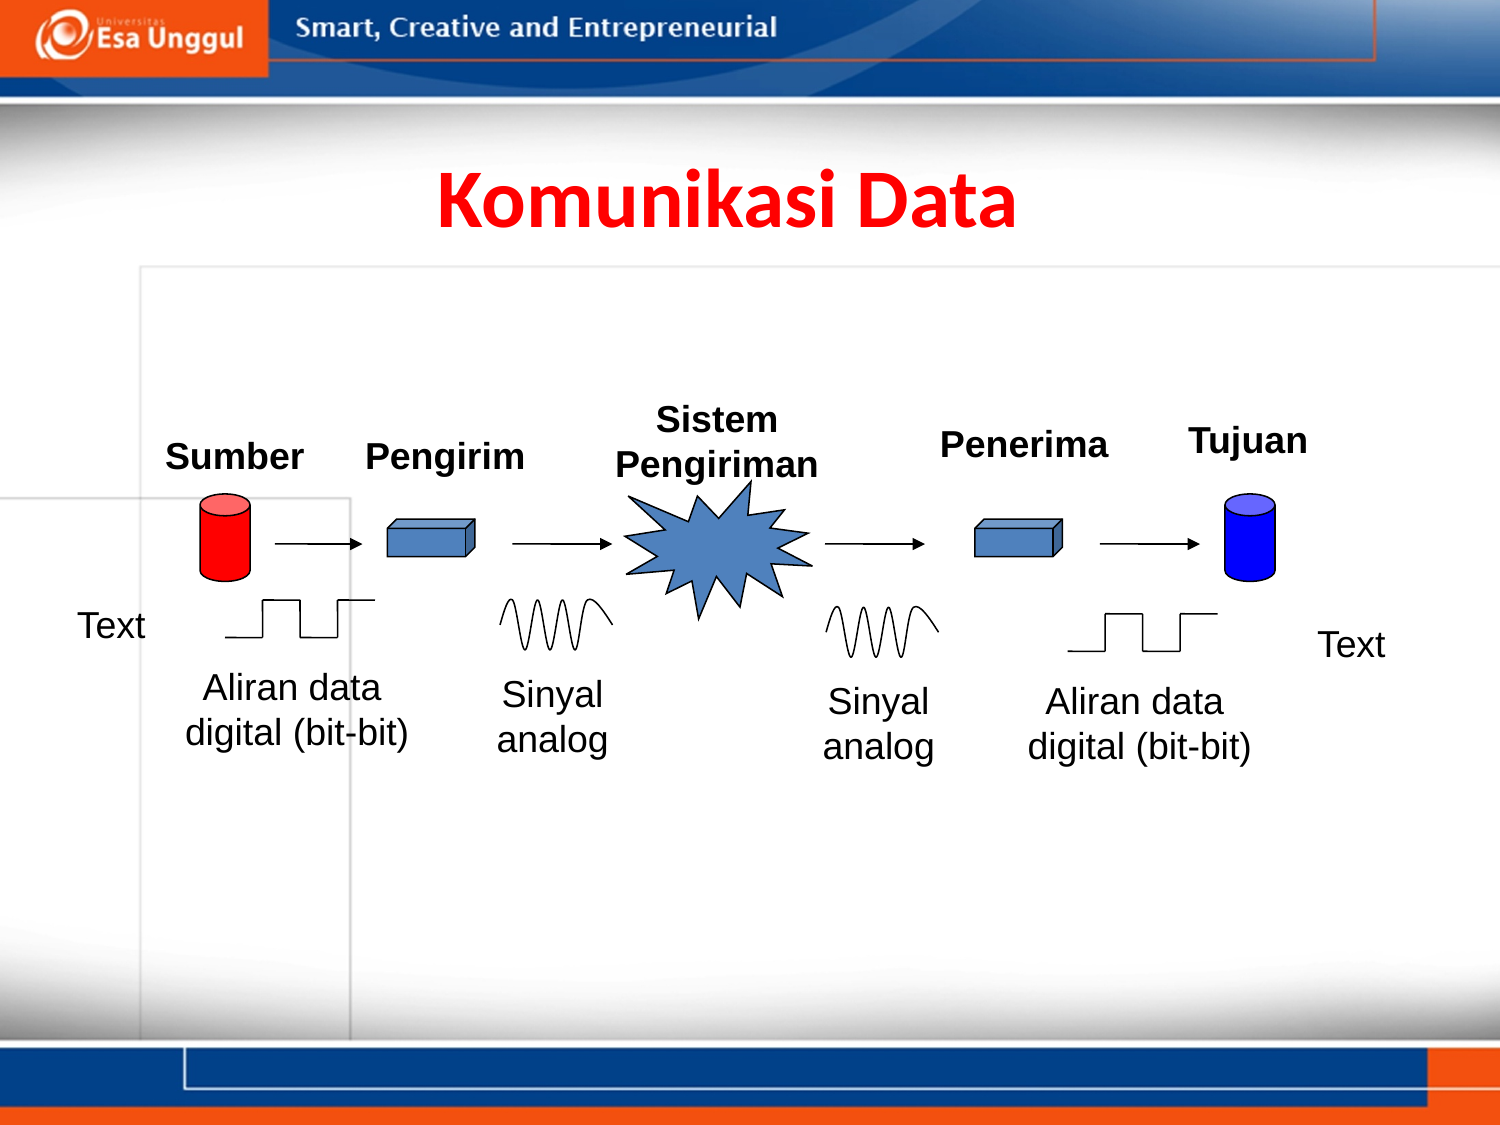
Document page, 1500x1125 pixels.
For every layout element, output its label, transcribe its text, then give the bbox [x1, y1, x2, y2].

text_box [500, 599, 613, 650]
text_box [512, 537, 613, 551]
text_box [624, 481, 813, 619]
text_box Sinyal analog [807, 669, 950, 775]
text_box Sinyal analog [481, 662, 624, 768]
text_box Aliran data digital (bit-bit) [170, 655, 425, 761]
text_box [826, 606, 939, 658]
text_box [1099, 537, 1201, 551]
text_box Sumber [150, 424, 320, 485]
picture [0, 0, 1500, 1125]
text_box Tujuan [1173, 408, 1324, 469]
title Komunikasi Data [53, 99, 1404, 288]
text_box Penerima [925, 412, 1124, 473]
text_box [274, 537, 363, 551]
text_box [1224, 493, 1276, 582]
text_box Text [62, 593, 161, 654]
text_box [387, 519, 475, 557]
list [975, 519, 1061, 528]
text_box [824, 537, 925, 551]
text_box [200, 493, 251, 582]
text_box Pengirim [350, 424, 541, 485]
title Linux [387, 519, 474, 528]
text_box Text [1302, 612, 1401, 673]
text_box Sistem Pengiriman [600, 387, 835, 493]
text_box [974, 519, 1063, 557]
text_box Aliran data digital (bit-bit) [1012, 669, 1268, 775]
